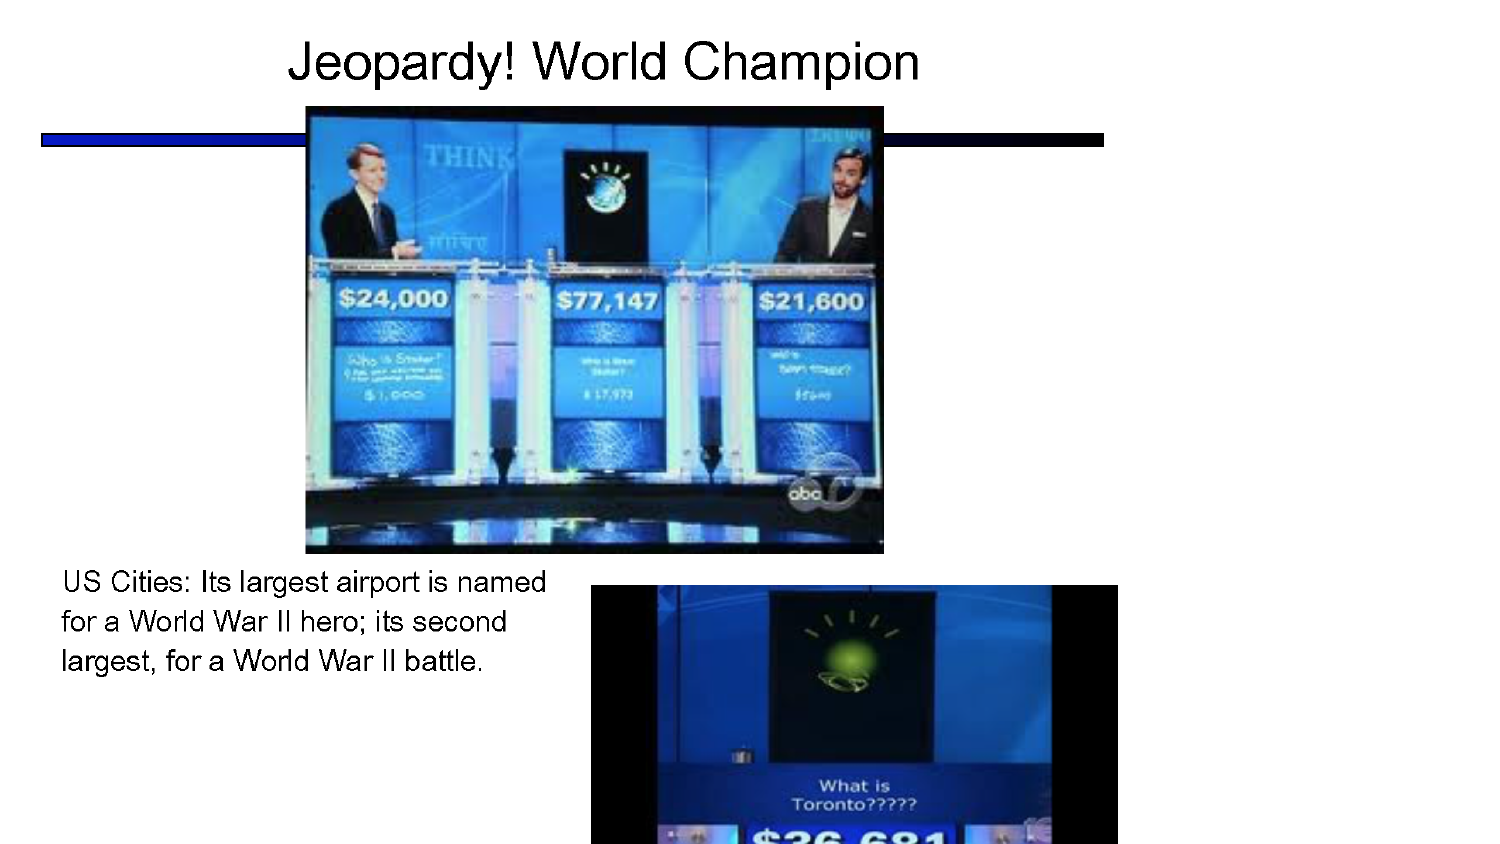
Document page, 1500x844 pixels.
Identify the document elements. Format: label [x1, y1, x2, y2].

picture [17, 21, 1134, 844]
